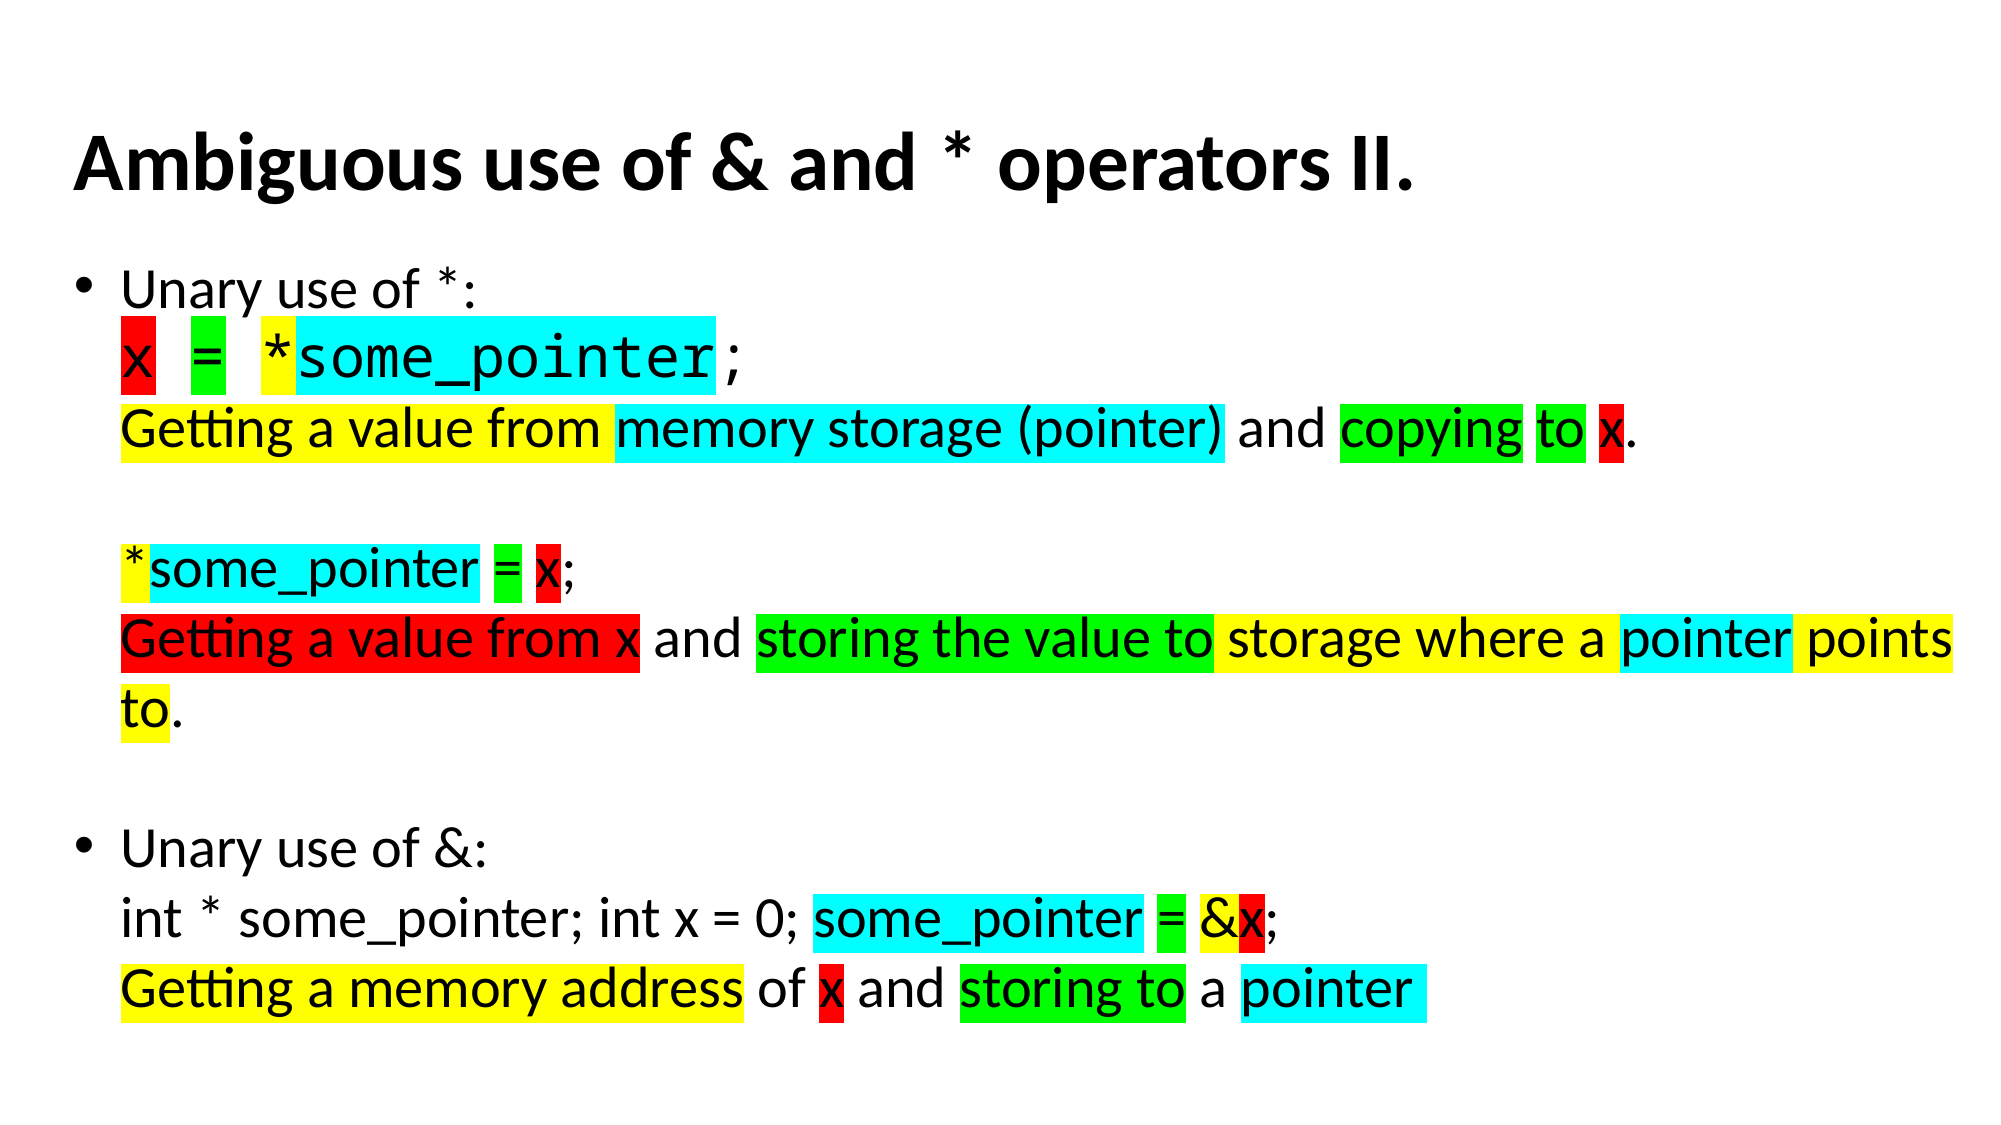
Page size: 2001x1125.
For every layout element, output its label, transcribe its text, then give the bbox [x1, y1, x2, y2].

text_box Unary use of *: x = *some_pointer; Getting a value from memory storage (pointer) and copying to x. *some_pointer = x; Getting a value from x and storing the value to storage where a pointer points to. Unary use of &: int * some_pointer; int x = 0; some_pointer = &x; Getting a memory address of x and storing to a pointer [0, 242, 2000, 1027]
text_box Ambiguous use of & and * operators II. [0, 0, 2000, 215]
